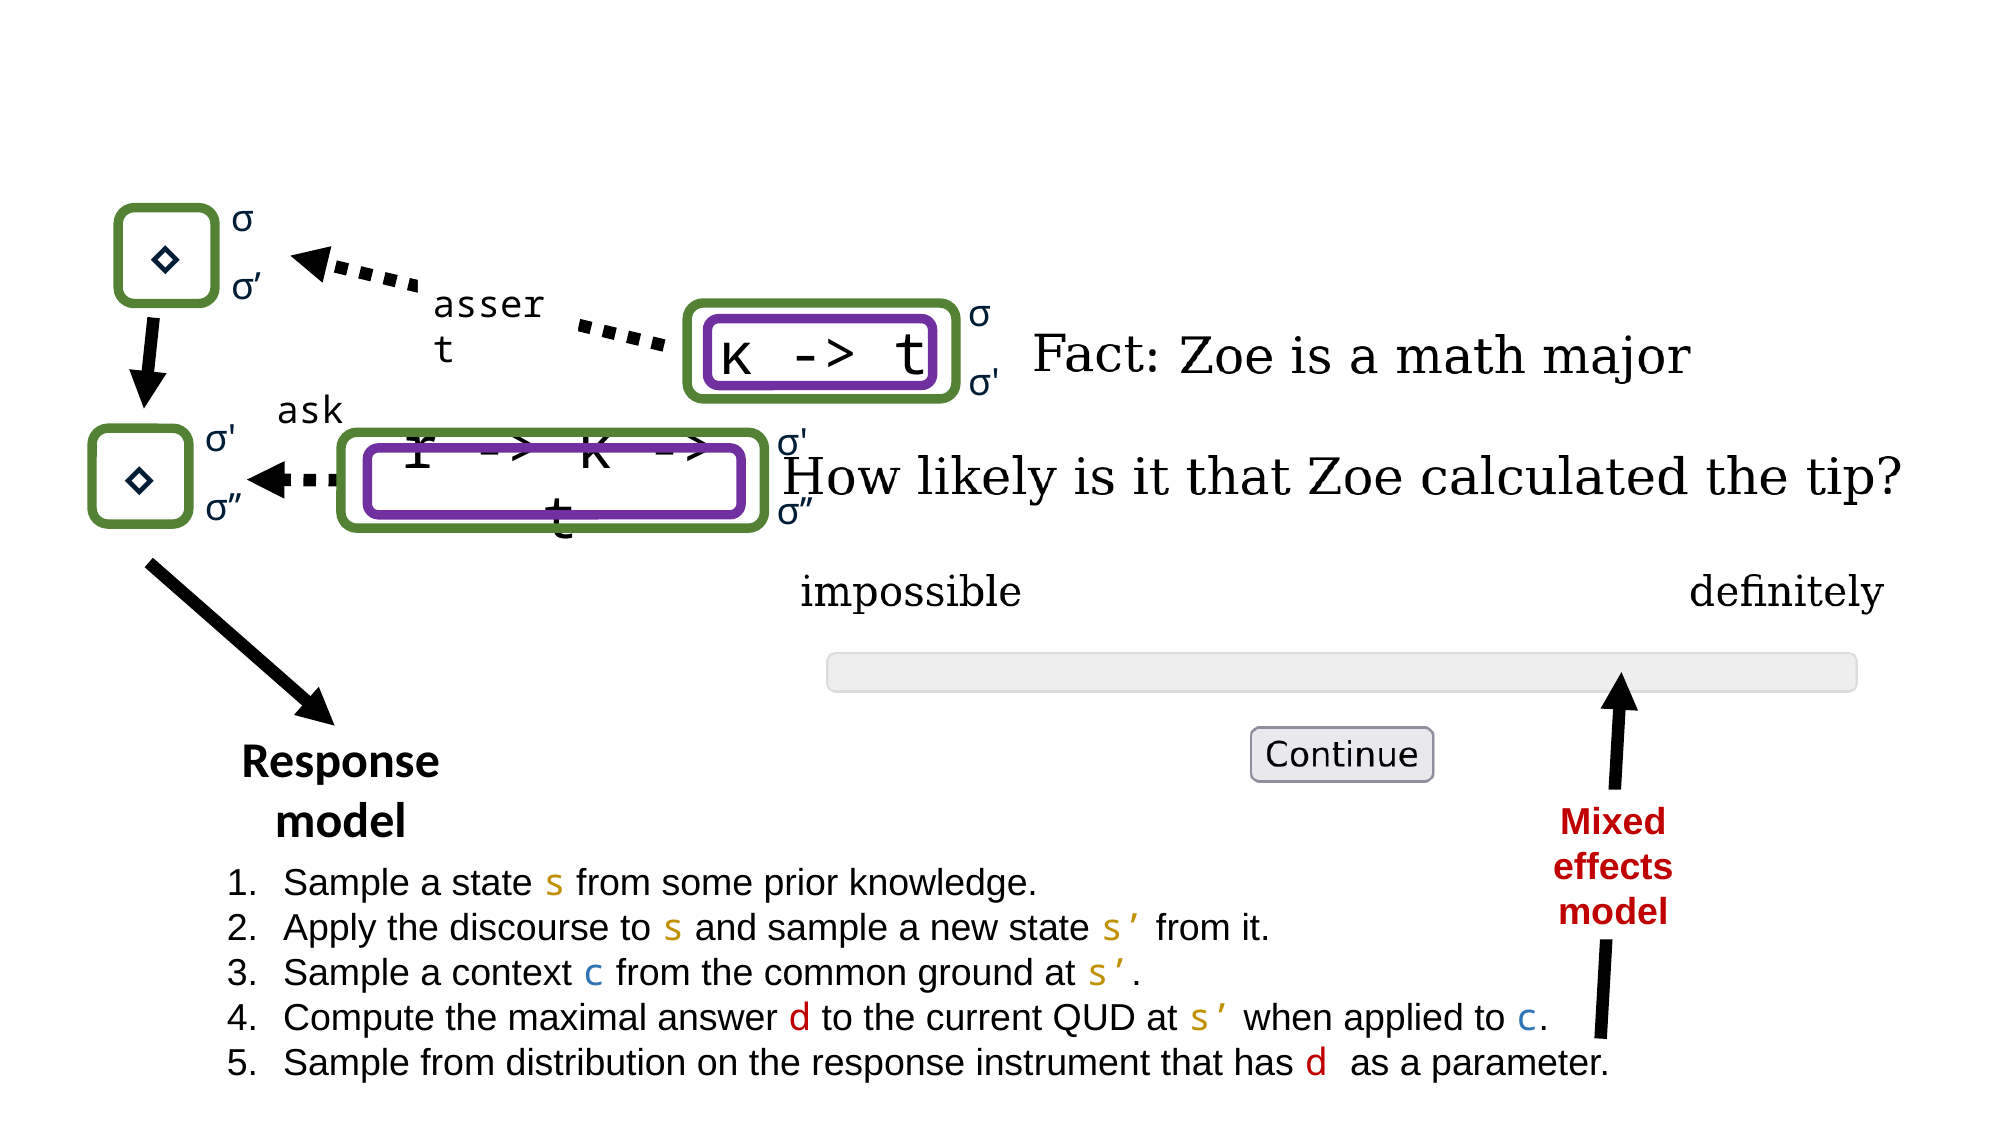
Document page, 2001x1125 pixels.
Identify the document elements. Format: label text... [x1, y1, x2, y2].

picture [721, 286, 1980, 838]
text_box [143, 317, 154, 409]
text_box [148, 562, 481, 857]
text_box Sample a state s from some prior knowledge. Apply the discourse to s and sample a new state s’ from it. Sample a context c from the common ground at s’. Compute the maximal answer d to the current QUD at s’ when applied to c. Sample from distribution on the response instrument that has d as a parameter. [212, 850, 1686, 1091]
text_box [92, 378, 422, 537]
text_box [1525, 672, 1702, 1039]
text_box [341, 410, 847, 541]
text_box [118, 186, 665, 346]
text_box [593, 281, 1053, 411]
